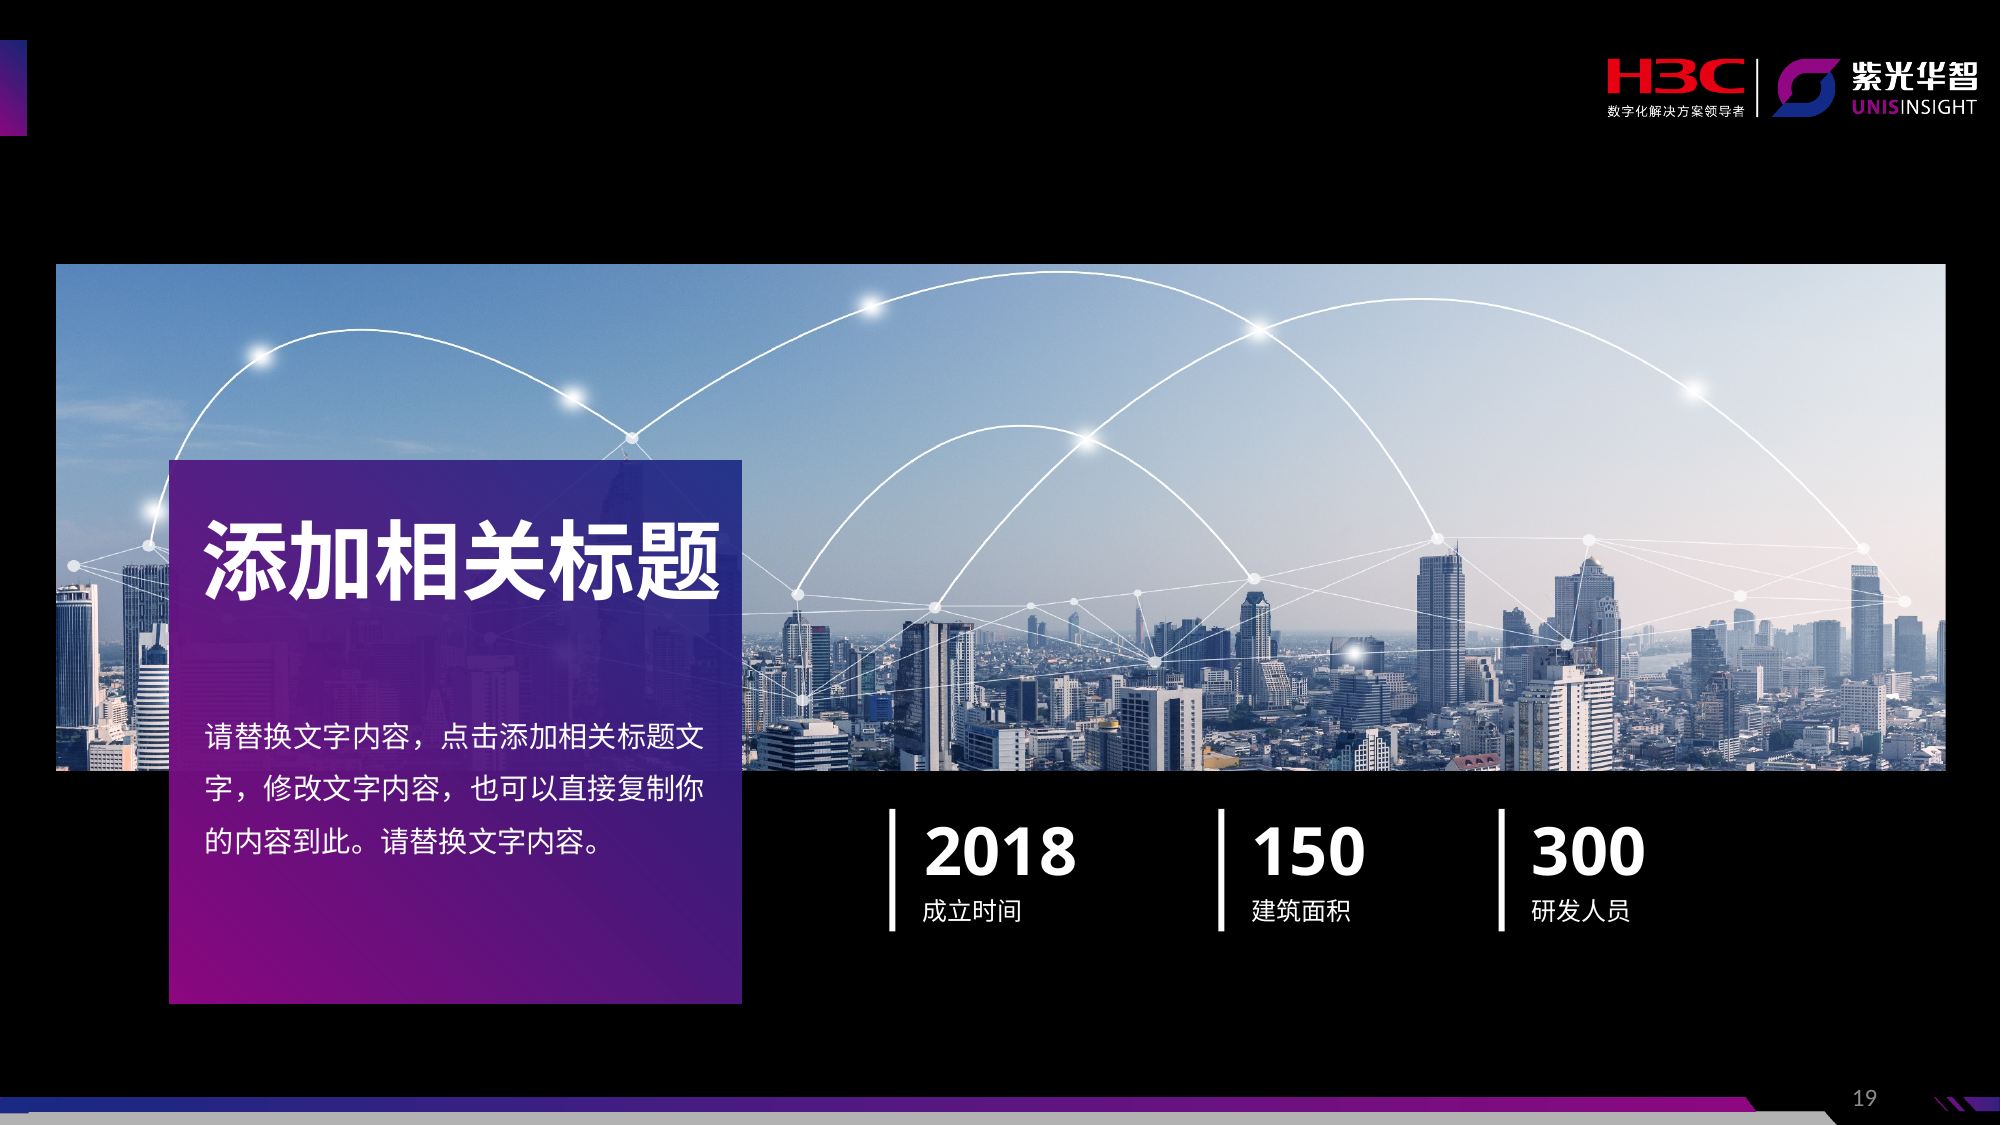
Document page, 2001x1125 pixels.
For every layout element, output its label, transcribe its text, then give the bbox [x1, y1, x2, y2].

picture [55, 264, 1946, 771]
text_box [168, 771, 743, 1004]
text_box [888, 808, 896, 933]
text_box 150 [1251, 808, 1367, 888]
text_box 300 [1531, 808, 1647, 888]
text_box 2018 [924, 808, 1078, 897]
text_box 建筑面积 [1236, 888, 1367, 933]
text_box 请替换文字内容，点击添加相关标题文字，修改文字内容，也可以直接复制你的内容到此。请替换文字内容。 [190, 771, 721, 866]
picture [0, 1097, 2000, 1125]
text_box [1217, 808, 1225, 933]
text_box 成立时间 [907, 888, 1038, 933]
picture [1599, 52, 1982, 123]
text_box [1498, 808, 1506, 933]
text_box 研发人员 [1517, 888, 1647, 933]
